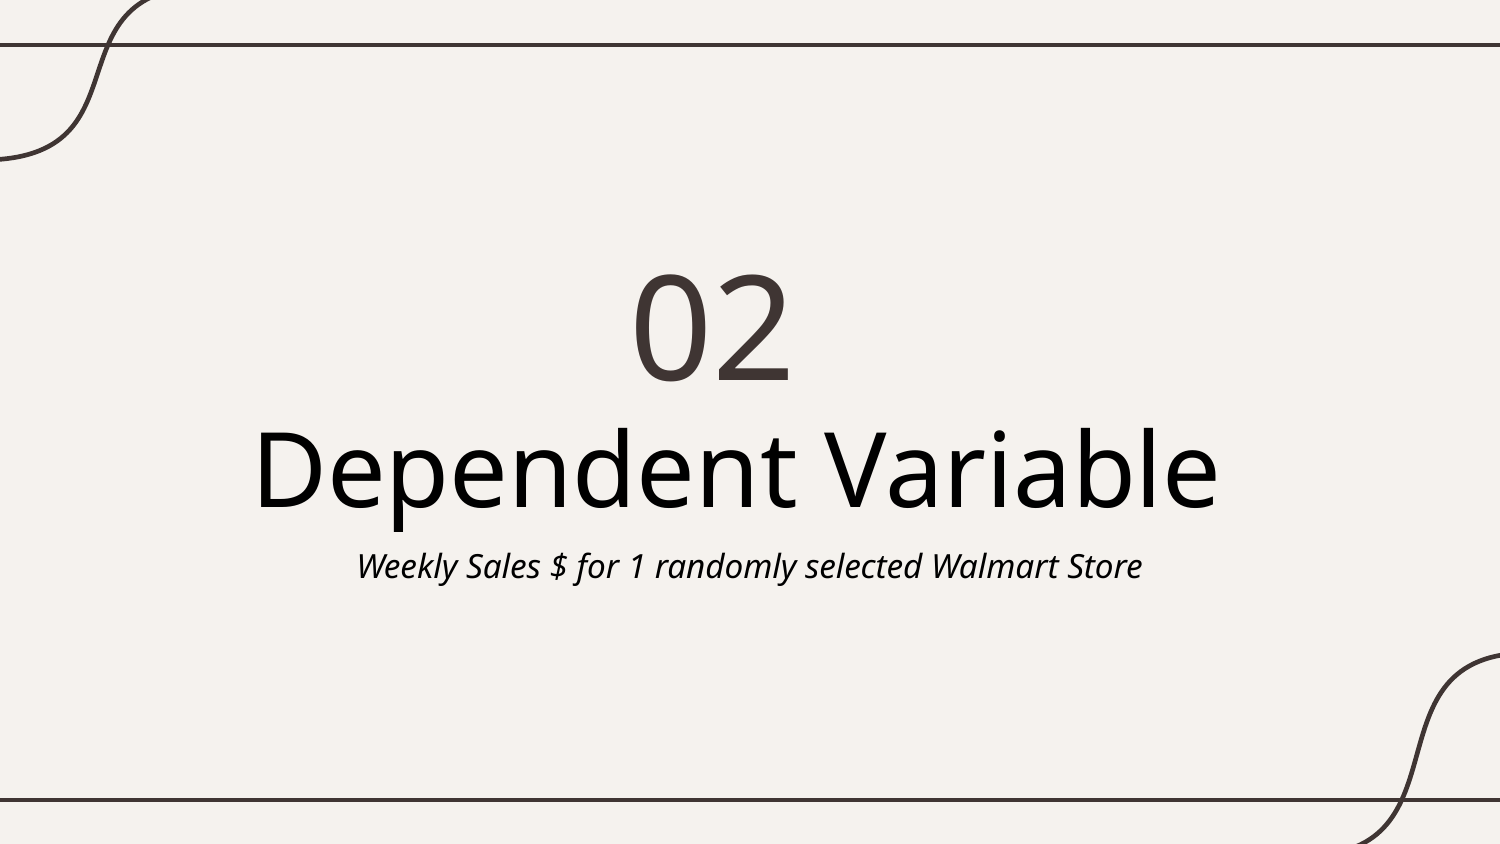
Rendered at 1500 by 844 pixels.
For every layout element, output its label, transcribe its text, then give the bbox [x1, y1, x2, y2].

title Dependent Variable [172, 388, 1302, 523]
title Weekly Sales $ for 1 randomly selected Walmart Store [185, 530, 1315, 665]
title 02 [614, 219, 886, 381]
